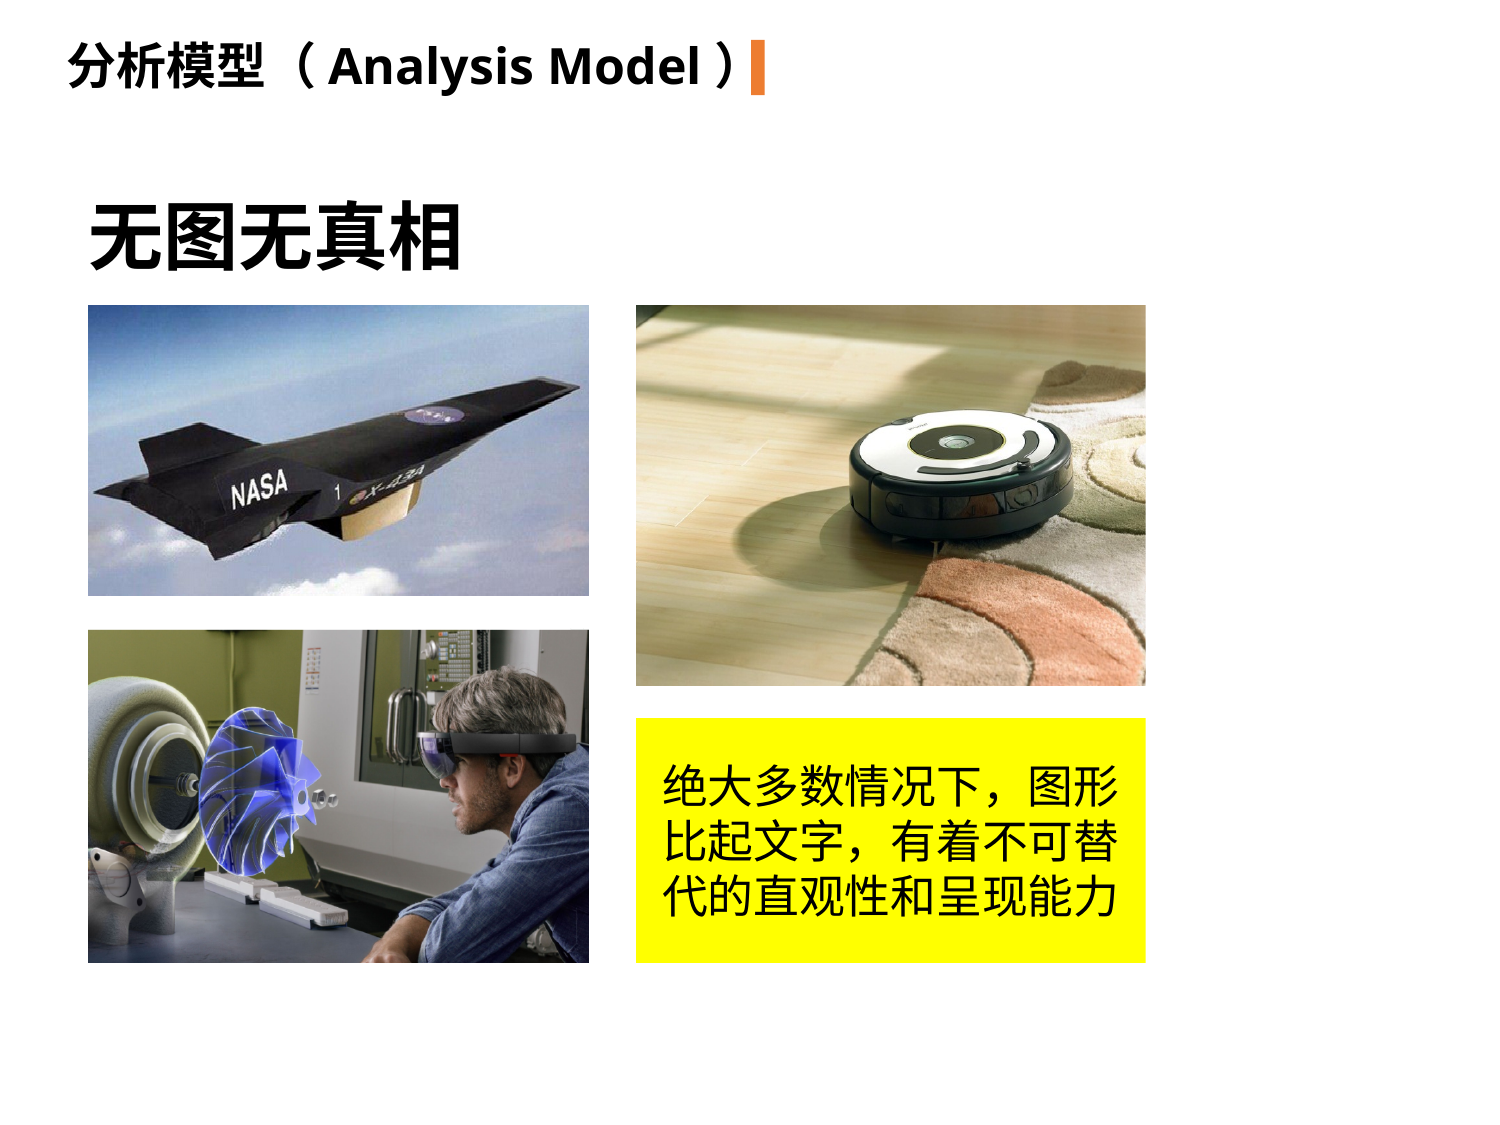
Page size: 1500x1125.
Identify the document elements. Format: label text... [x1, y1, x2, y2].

picture [88, 628, 589, 963]
text_box 分析模型（Analysis Model） [51, 27, 830, 103]
text_box [750, 39, 766, 96]
text_box 无图无真相 [73, 182, 479, 288]
picture [636, 305, 1146, 686]
picture [88, 305, 589, 596]
text_box 绝大多数情况下，图形比起文字，有着不可替代的直观性和呈现能力 [635, 717, 1147, 964]
